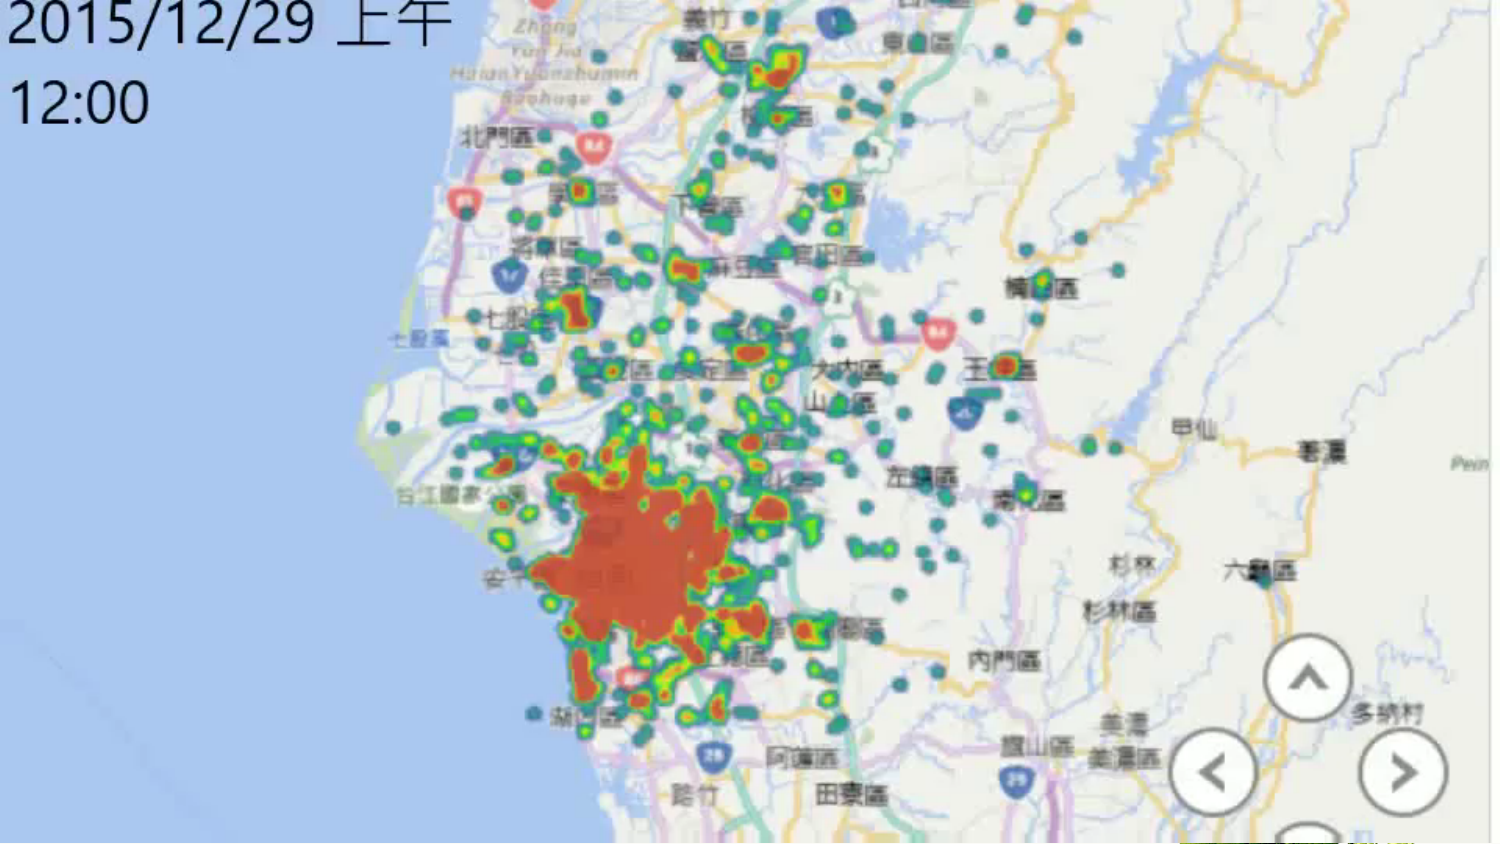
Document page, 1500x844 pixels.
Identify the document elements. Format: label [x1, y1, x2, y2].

text_box [0, 0, 1500, 844]
